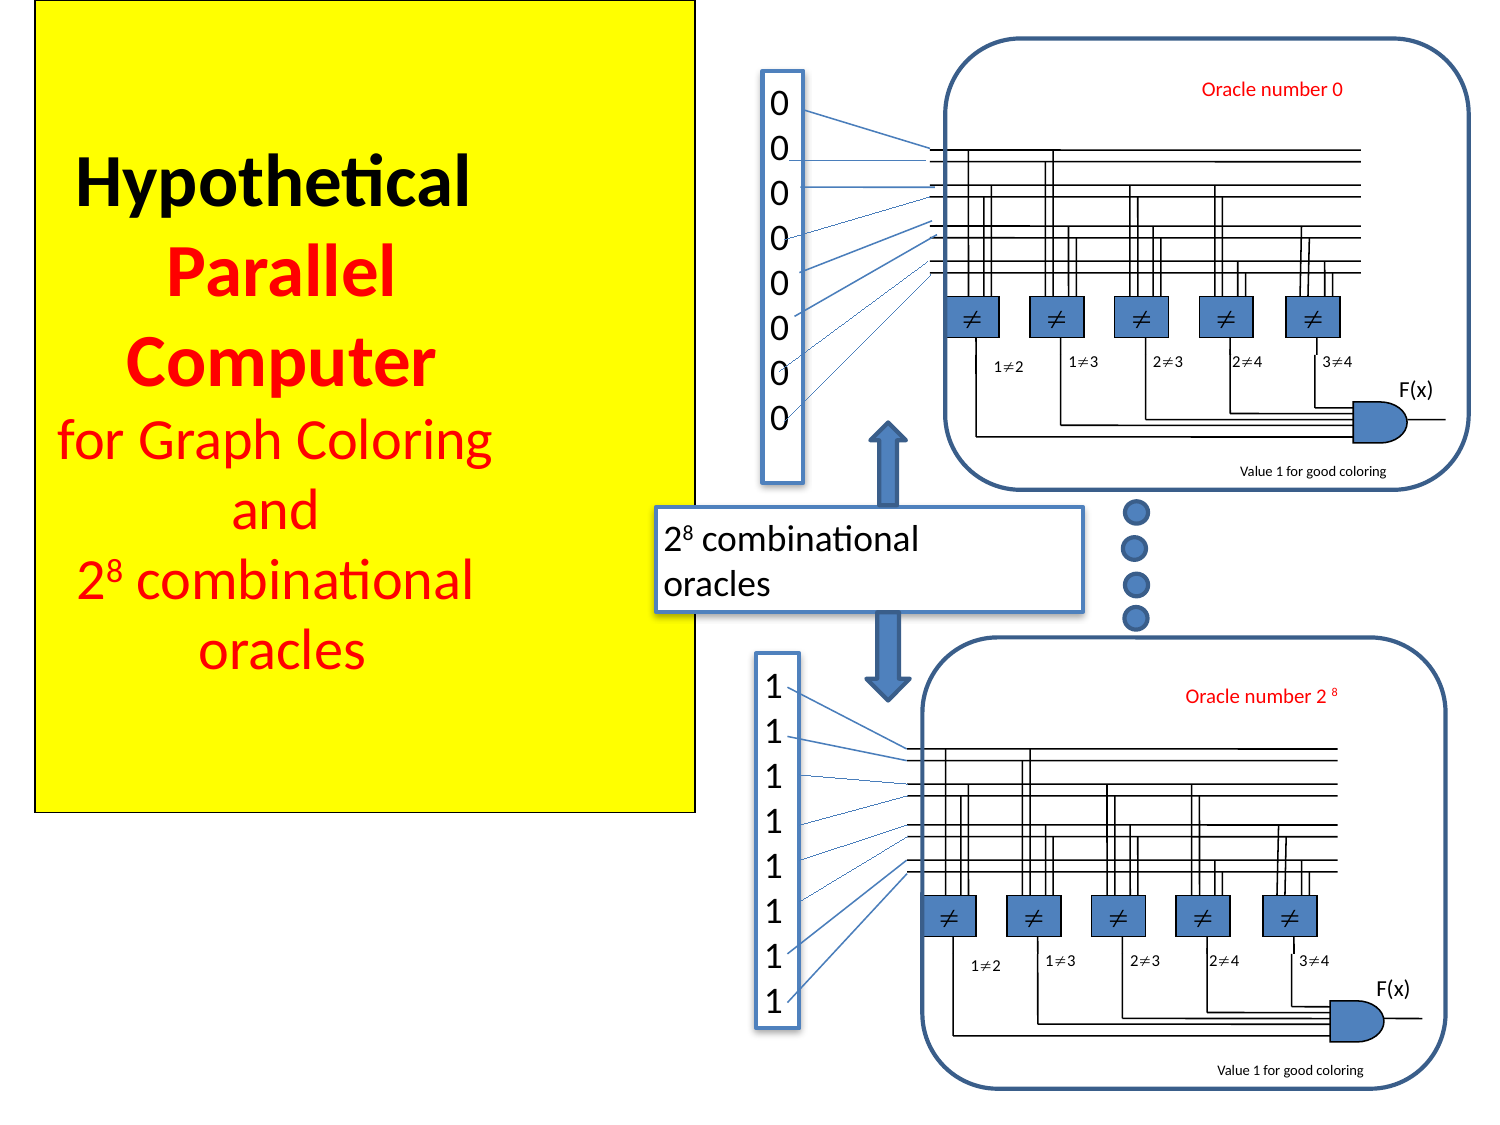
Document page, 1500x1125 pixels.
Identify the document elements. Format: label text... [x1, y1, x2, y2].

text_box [34, 0, 696, 813]
text_box [879, 492, 898, 506]
text_box [1124, 606, 1148, 630]
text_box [929, 38, 1469, 491]
text_box [1122, 537, 1147, 560]
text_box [755, 653, 908, 1023]
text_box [906, 637, 1446, 1089]
text_box 28 combinational oracles [700, 506, 1083, 612]
text_box [1124, 573, 1149, 597]
text_box [877, 612, 899, 651]
text_box [1124, 501, 1149, 524]
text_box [762, 70, 938, 484]
